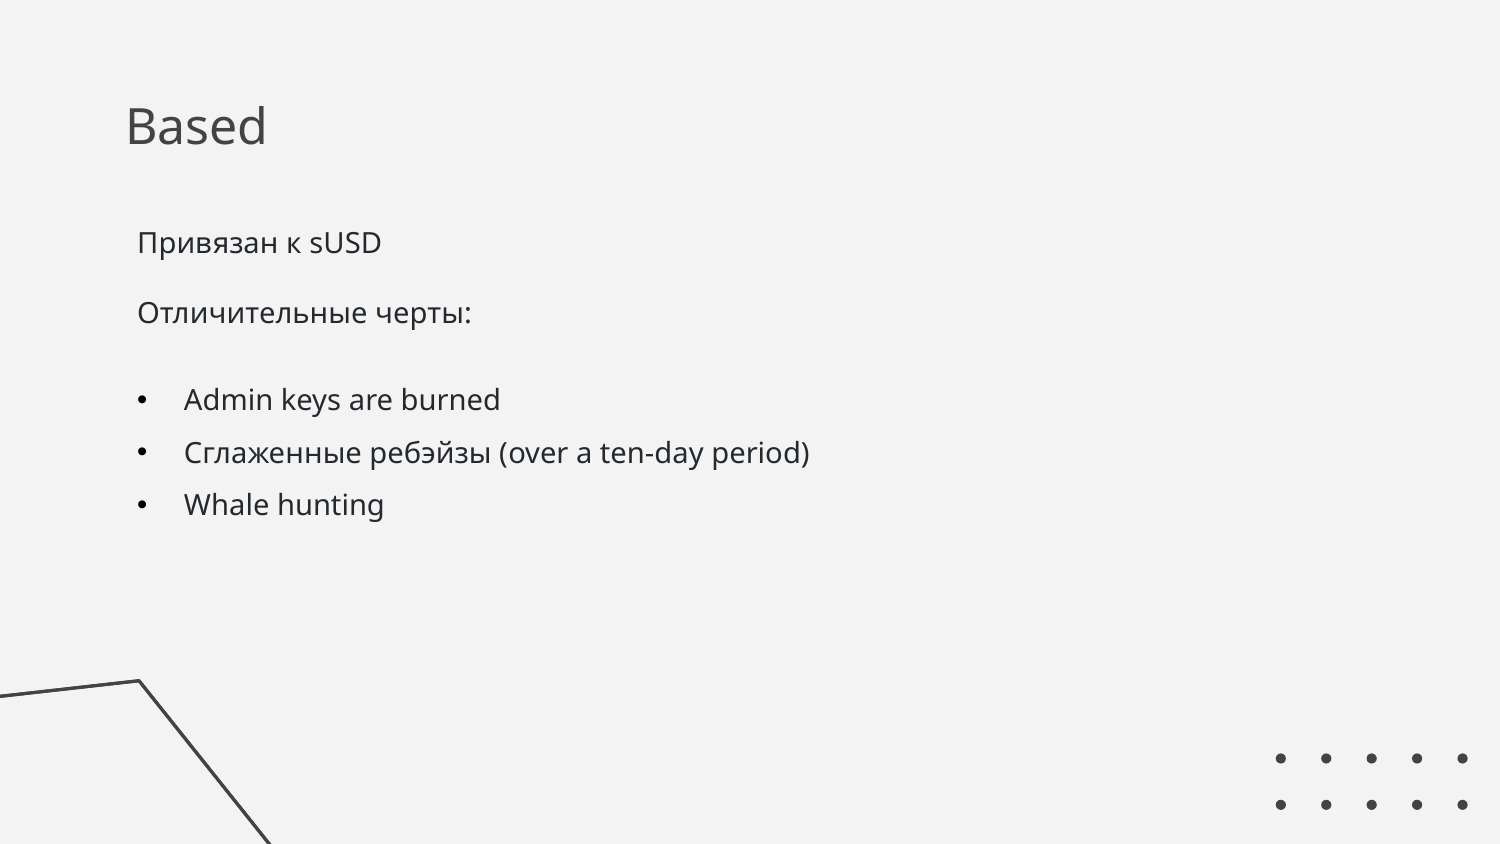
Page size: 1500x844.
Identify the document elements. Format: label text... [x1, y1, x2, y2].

text_box [0, 680, 270, 844]
title Based [110, 80, 1202, 217]
text_box Привязан к sUSD Отличительные черты: Admin keys are burned Сглаженные ребэйзы (over a ten-day period) Whale hunting [122, 216, 1373, 529]
